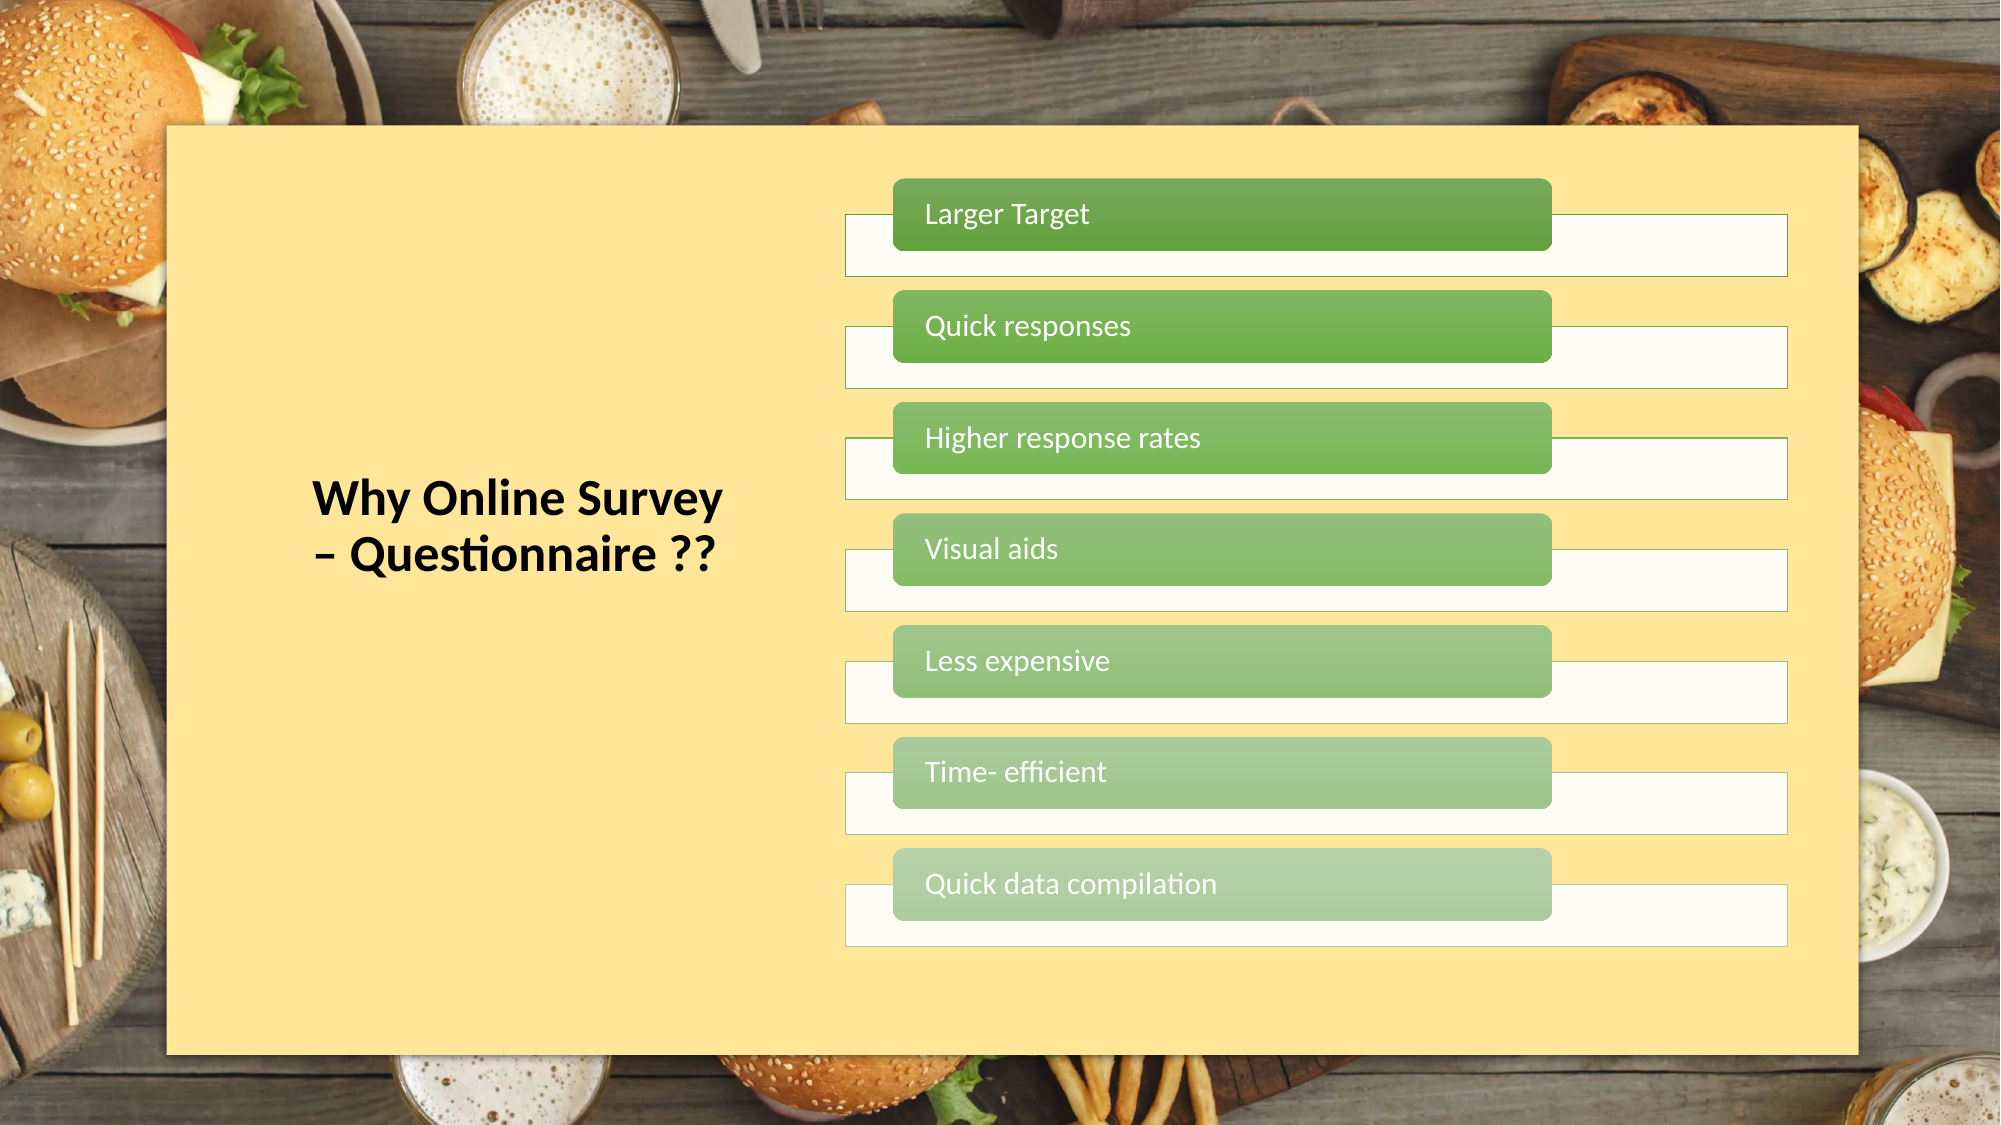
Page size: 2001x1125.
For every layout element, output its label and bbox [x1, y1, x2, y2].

picture [0, 0, 2000, 1125]
text_box [845, 174, 1788, 951]
